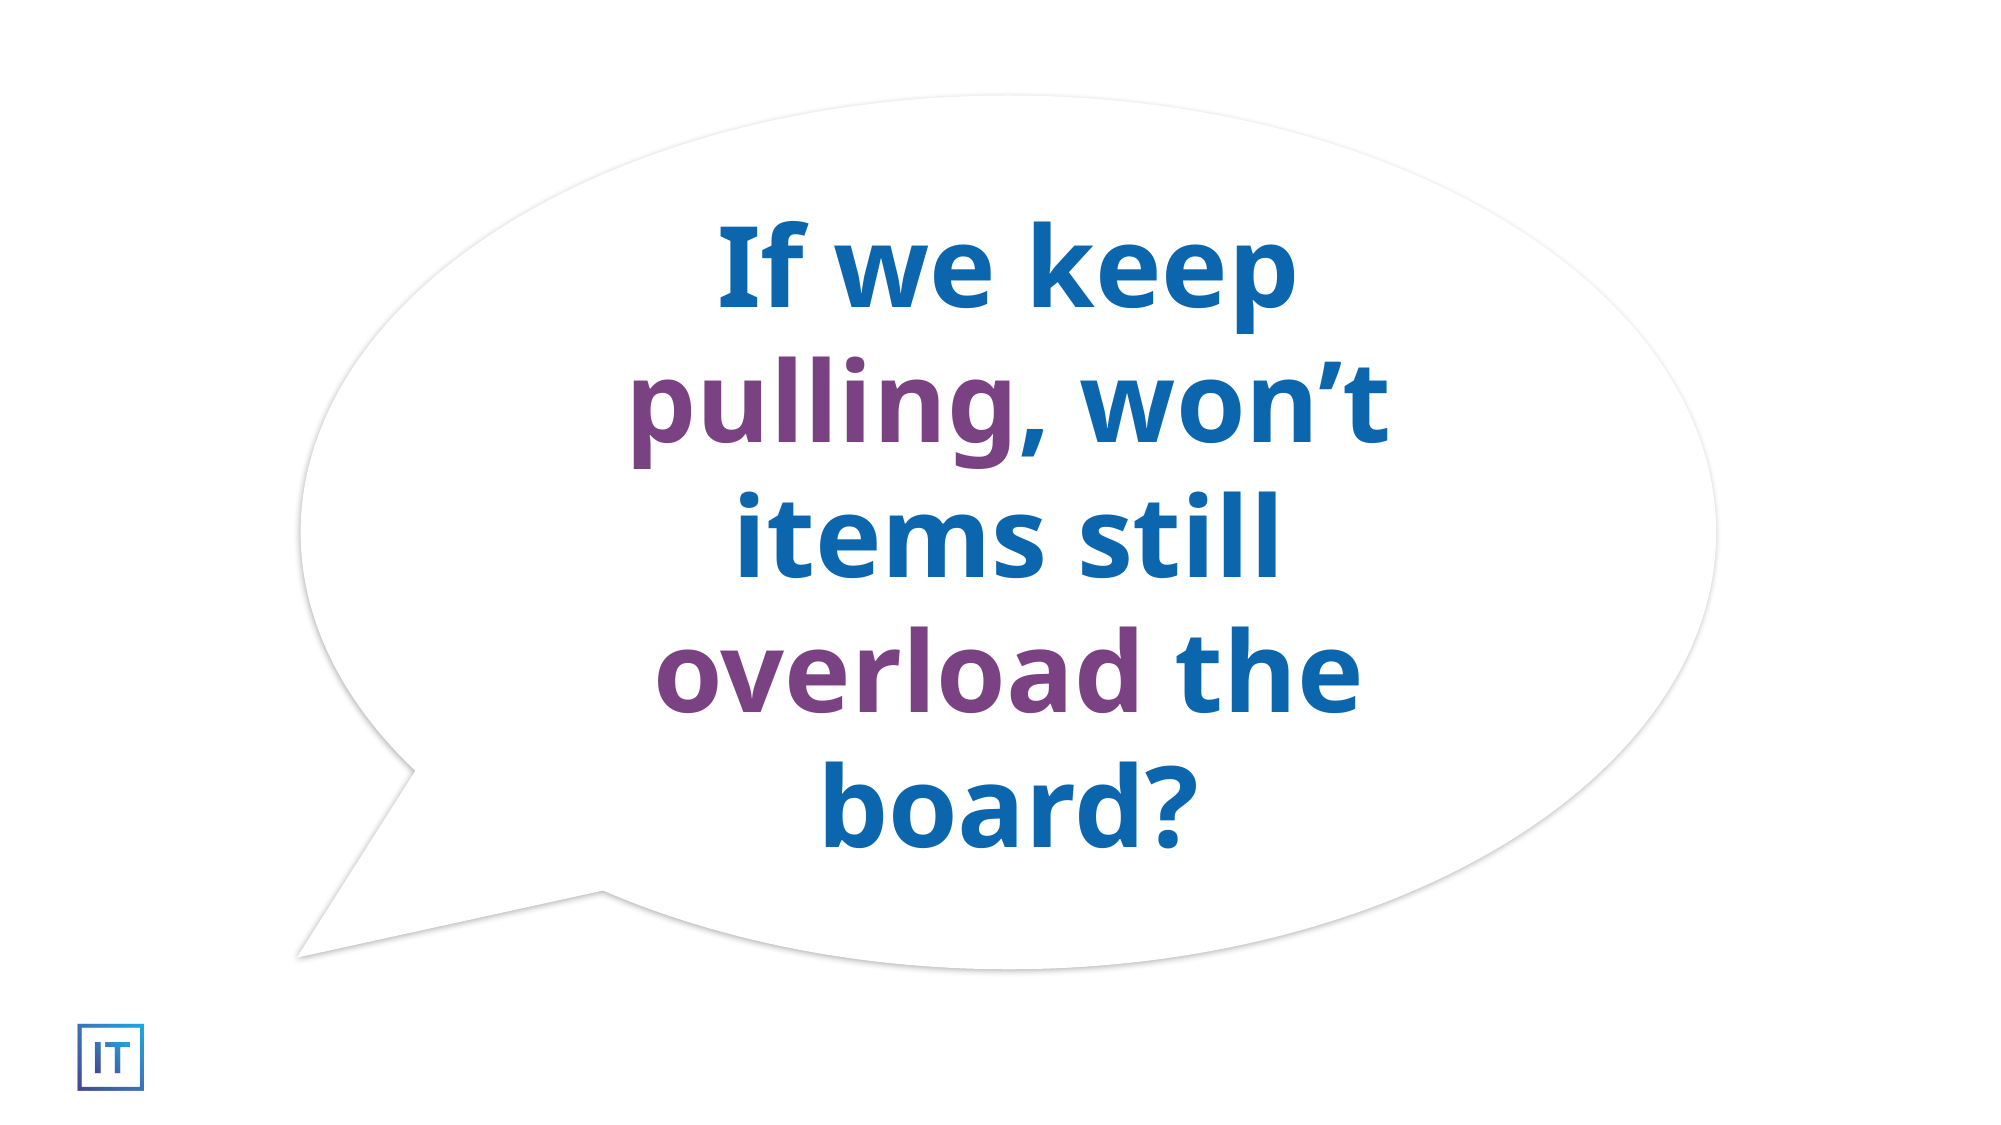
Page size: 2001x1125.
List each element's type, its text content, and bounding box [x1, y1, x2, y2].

text_box If we keep pulling, won’t items still overload the board? [296, 94, 1717, 971]
picture [69, 1016, 154, 1098]
